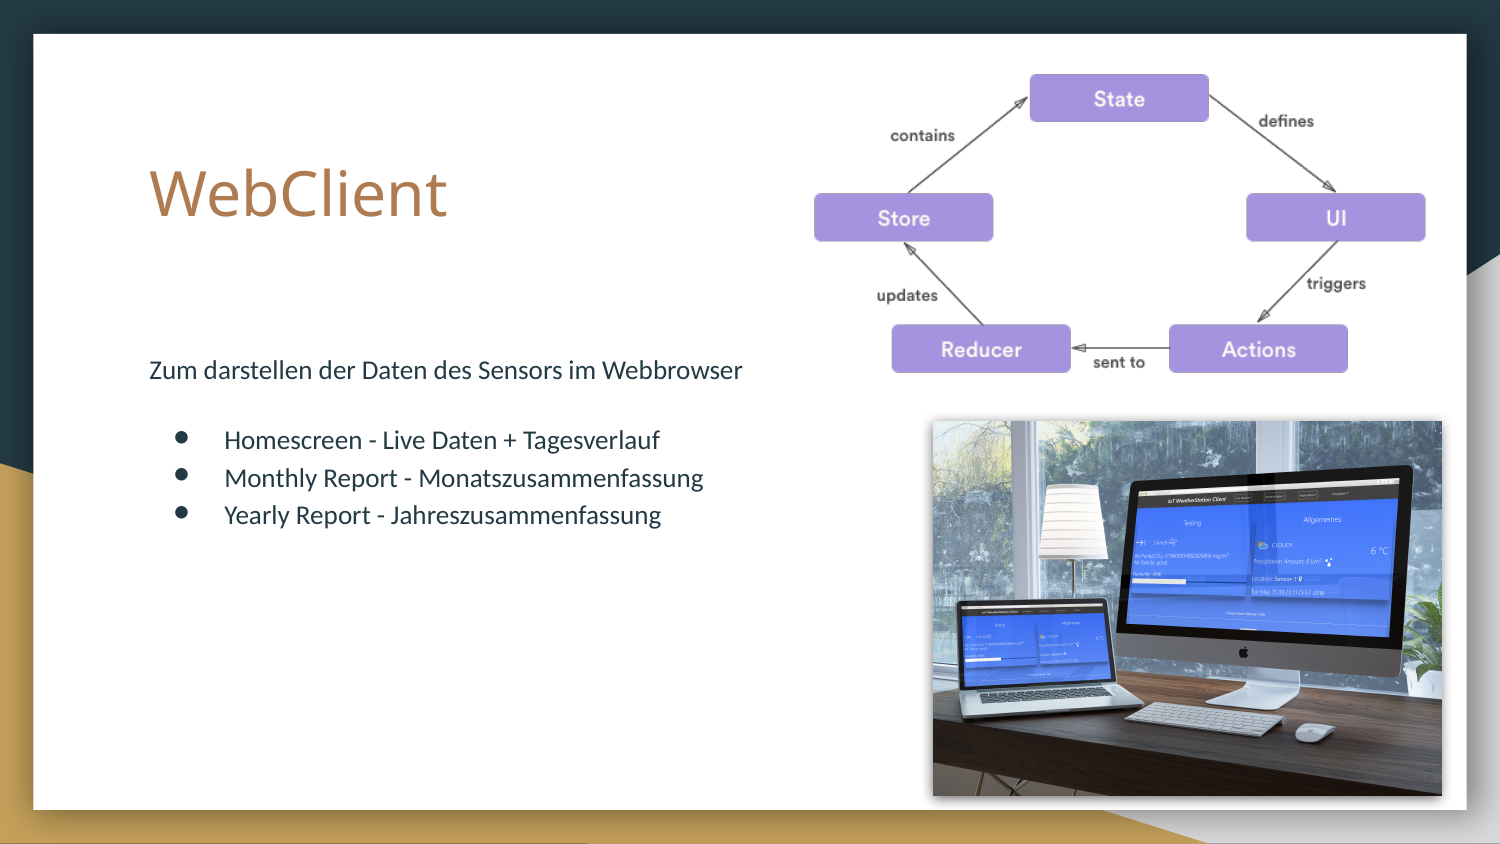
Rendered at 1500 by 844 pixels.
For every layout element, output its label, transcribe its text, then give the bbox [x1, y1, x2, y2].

picture [933, 421, 1442, 797]
title WebClient [134, 138, 792, 296]
list Zum darstellen der Daten des Sensors im Webbrowser Homescreen - Live Daten + Tagesverlauf Monthly Report - Monatszusammenfassung Yearly Report - Jahreszusammenfassung [134, 332, 1366, 734]
picture [797, 48, 1442, 400]
